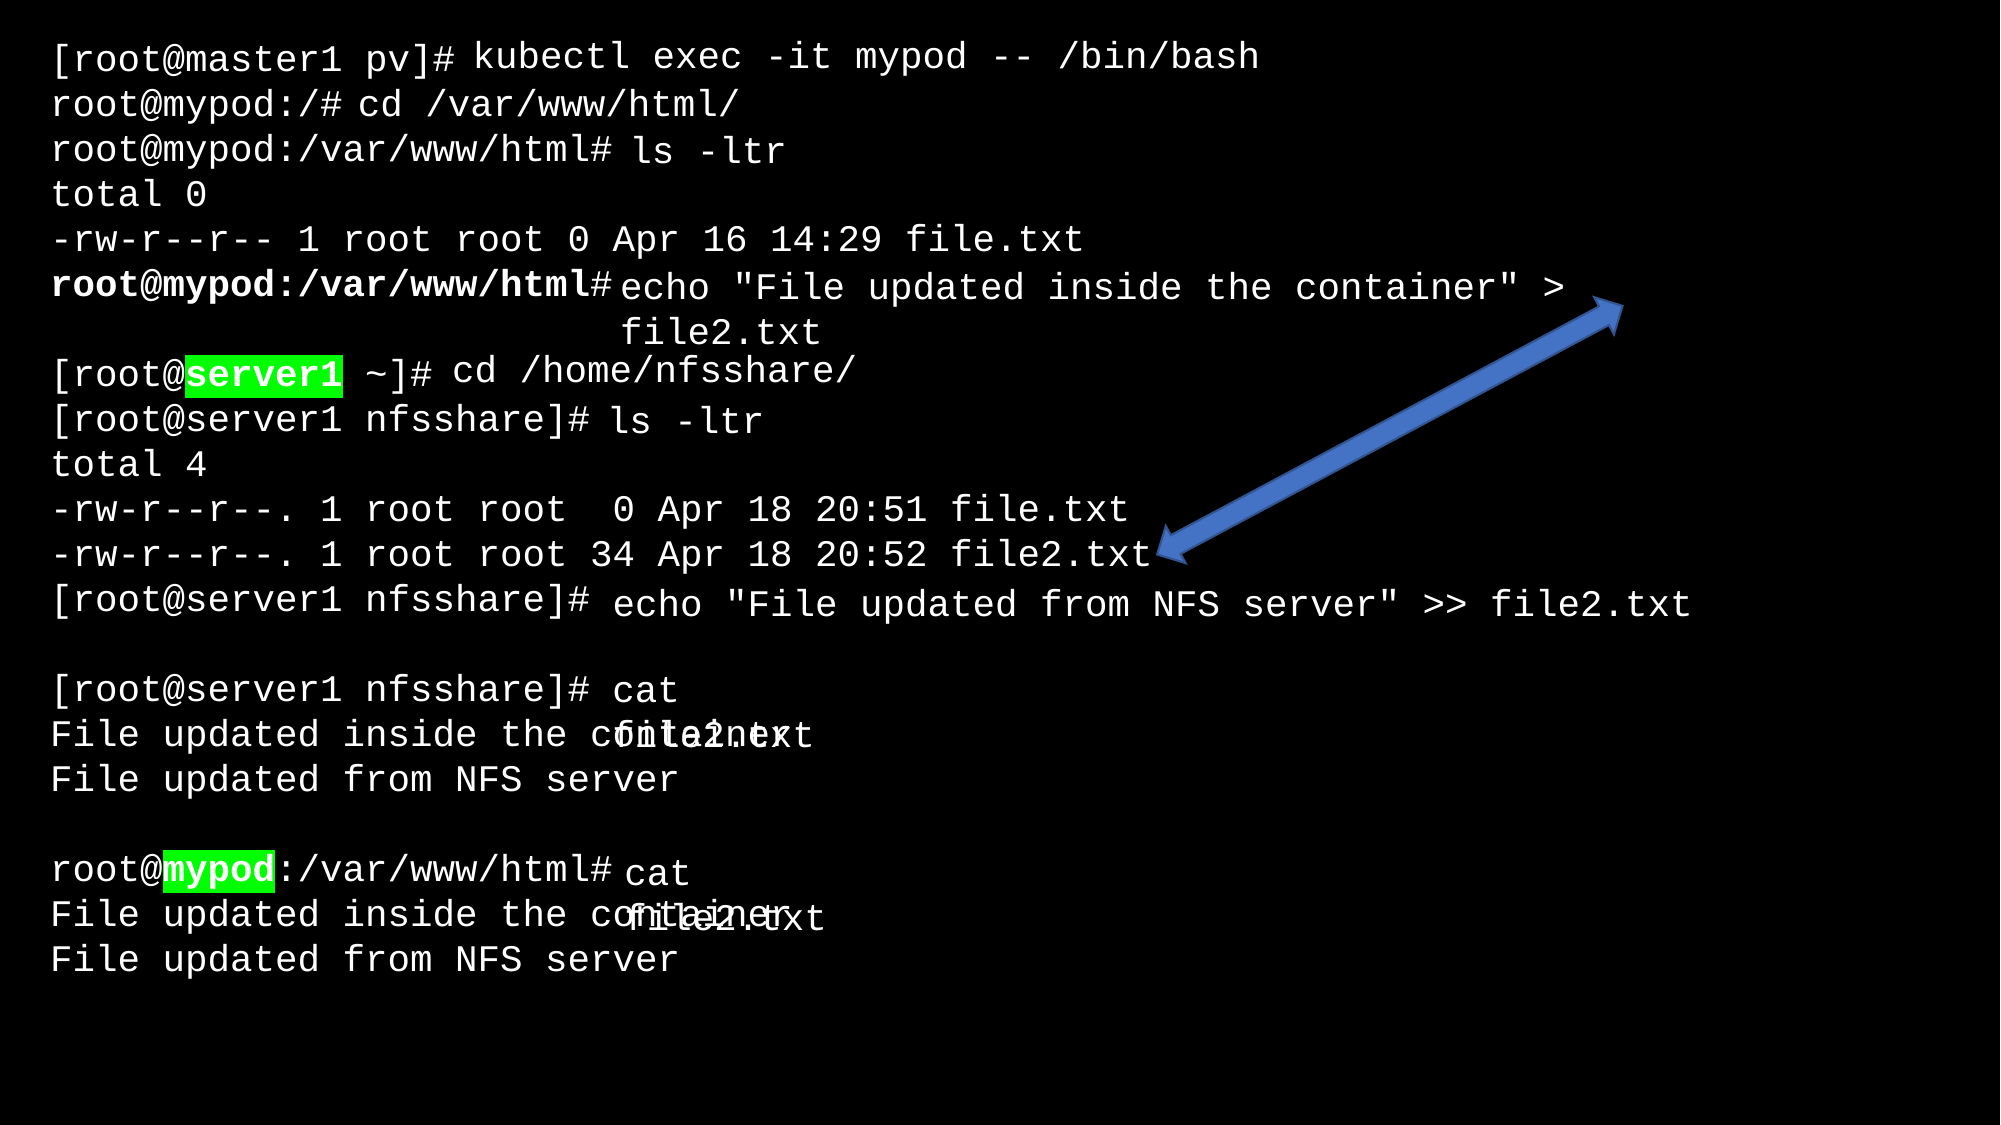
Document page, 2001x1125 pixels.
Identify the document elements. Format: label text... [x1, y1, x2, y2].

text_box echo "File updated inside the container" > file2.txt [605, 254, 1804, 359]
text_box cat file2.txt [609, 840, 931, 946]
text_box ls -ltr [592, 388, 848, 449]
text_box echo "File updated from NFS server" >> file2.txt [597, 571, 1710, 631]
text_box kubectl exec -it mypod -- /bin/bash [457, 26, 1276, 81]
text_box cd /var/www/html/ [327, 74, 771, 129]
text_box ls -ltr [604, 121, 812, 177]
text_box cd /home/nfsshare/ [437, 337, 887, 398]
text_box cat file2.txt [597, 657, 920, 763]
text_box [root@master1 pv]# root@mypod:/# root@mypod:/var/www/html# total 0 -rw-r--r-- 1 root root 0 Apr 16 14:29 file.txt root@mypod:/var/www/html# [root@server1 ~]# [root@server1 nfsshare]# total 4 -rw-r--r--. 1 root root 0 Apr 18 20:51 file.txt -rw-r--r--. 1 root root 34 Apr 18 20:52 file2.txt [root@server1 nfsshare]# [root@server1 nfsshare]# File updated inside the container File updated from NFS server root@mypod:/var/www/html# File updated inside the container File updated from NFS server [35, 26, 1889, 987]
text_box [1155, 295, 1624, 565]
